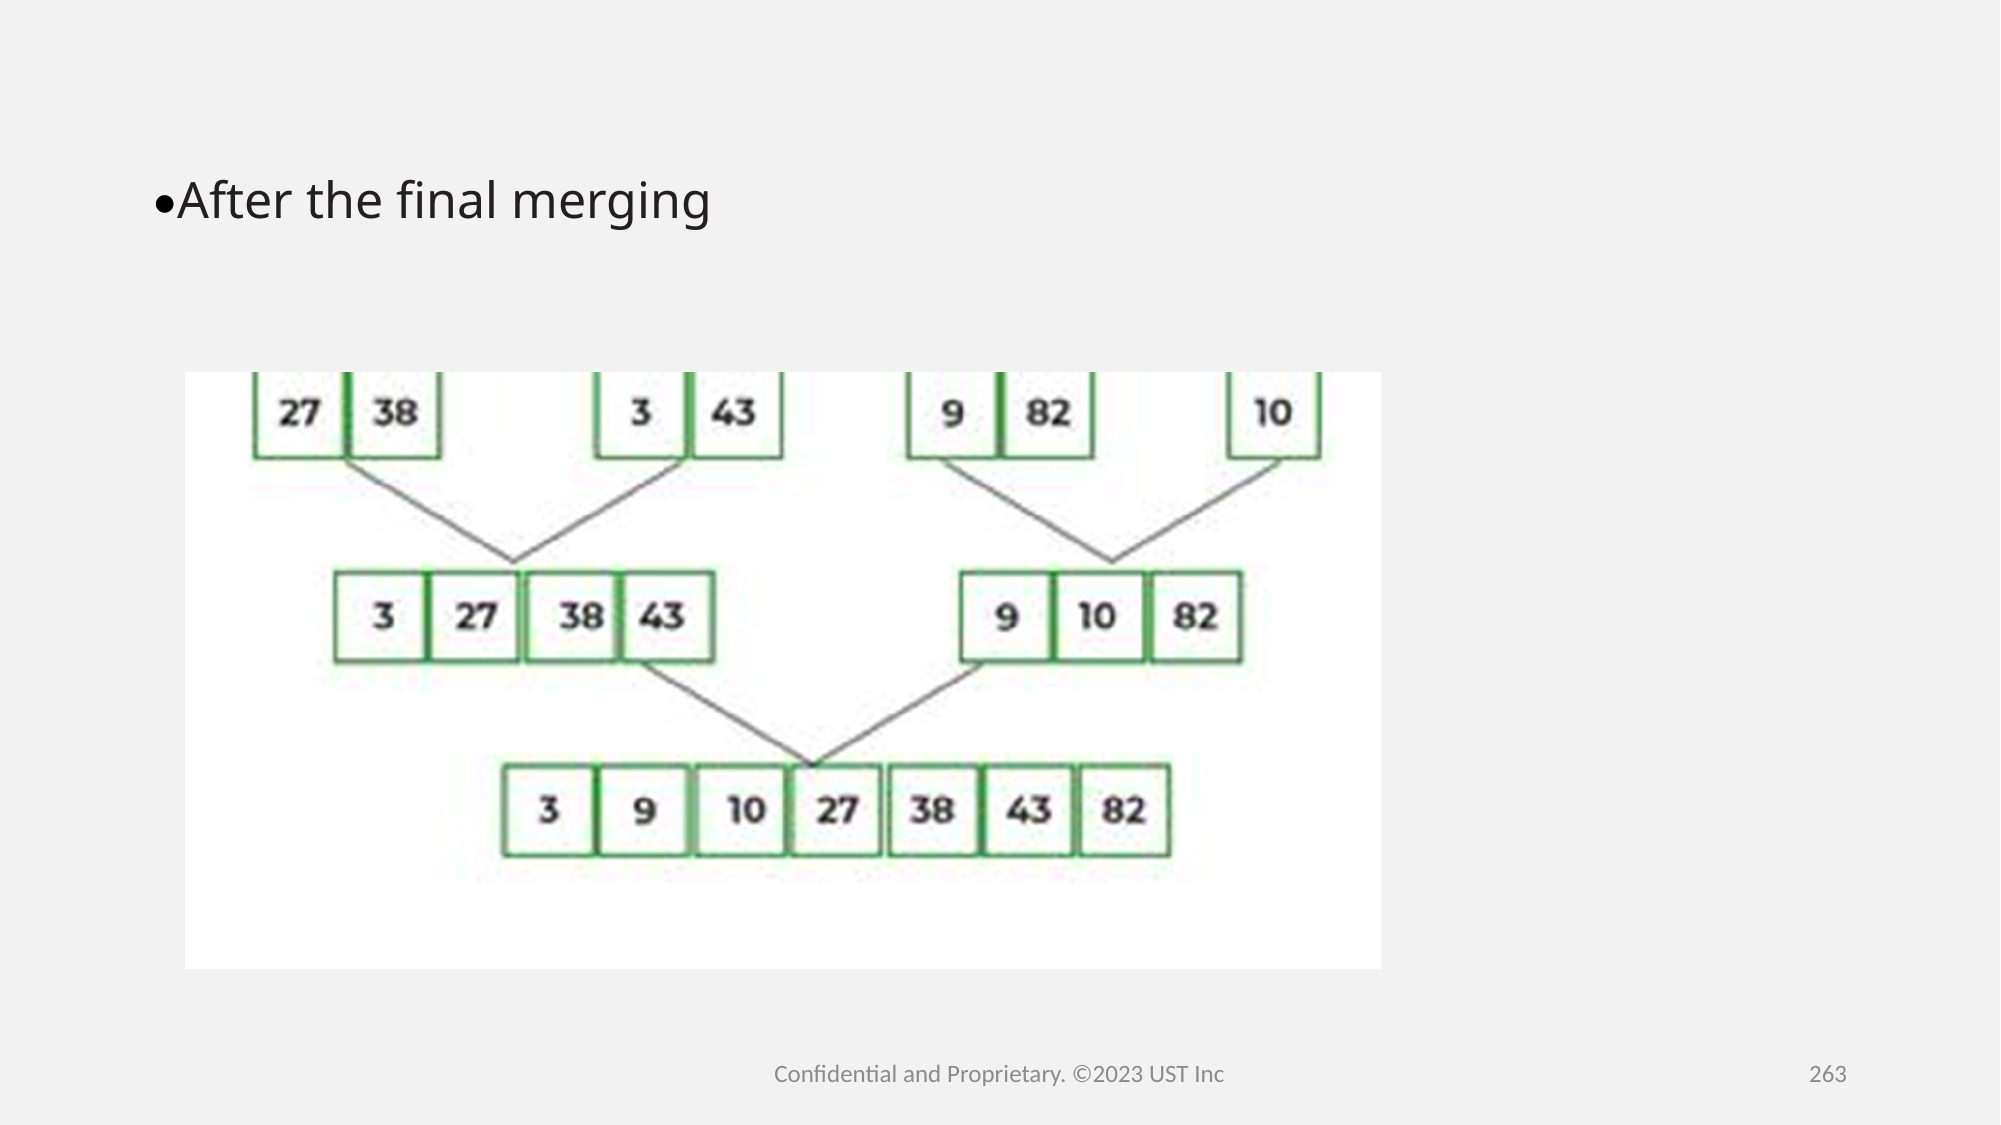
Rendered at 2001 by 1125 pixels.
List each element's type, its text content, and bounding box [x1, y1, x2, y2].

picture [185, 372, 1381, 969]
list •After the final merging [137, 168, 1863, 1014]
footer Confidential and Proprietary. ©2023 UST Inc [662, 1042, 1338, 1103]
slide_number 263 [1412, 1042, 1863, 1103]
